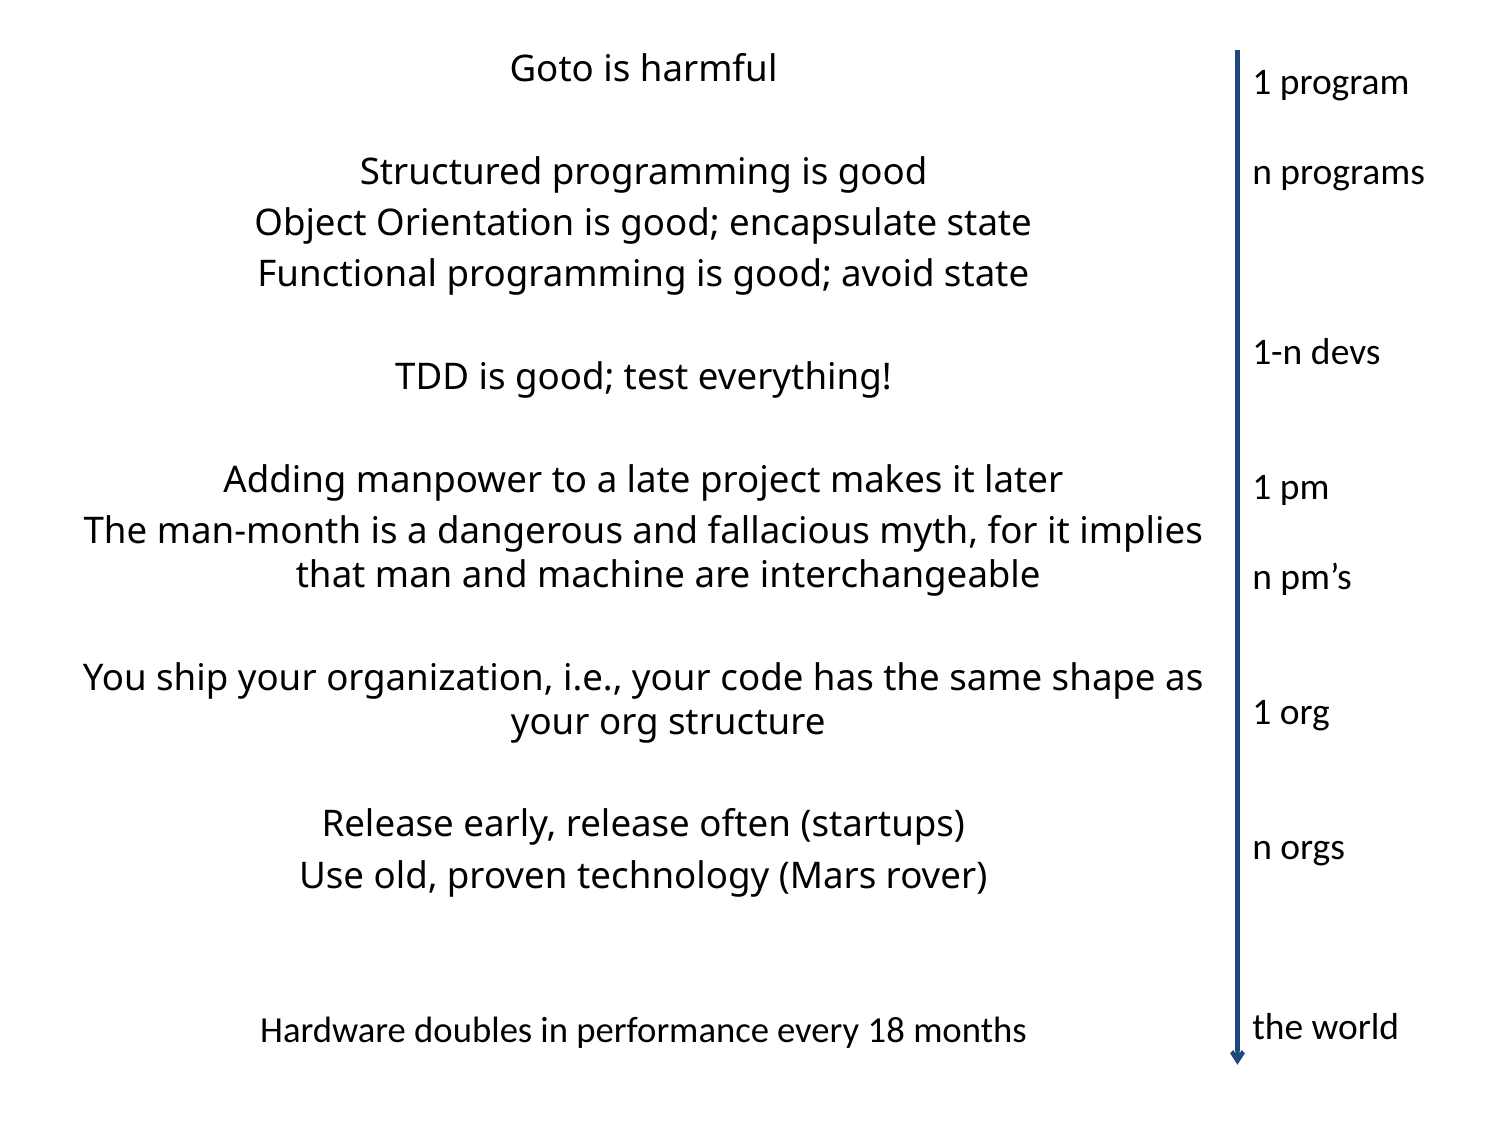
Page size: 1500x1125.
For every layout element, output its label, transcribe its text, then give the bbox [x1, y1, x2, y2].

text_box 1 program n programs 1-n devs 1 pm n pm’s 1 org n orgs the world [1240, 49, 1450, 1055]
list Goto is harmful Structured programming is good Object Orientation is good; encapsulate state Functional programming is good; avoid state TDD is good; test everything! Adding manpower to a late project makes it later The man-month is a dangerous and fallacious myth, for it implies that man and machine are interchangeable You ship your organization, i.e., your code has the same shape as your org structure Release early, release often (startups) Use old, proven technology (Mars rover) Hardware doubles in performance every 18 months [50, 37, 1238, 1063]
